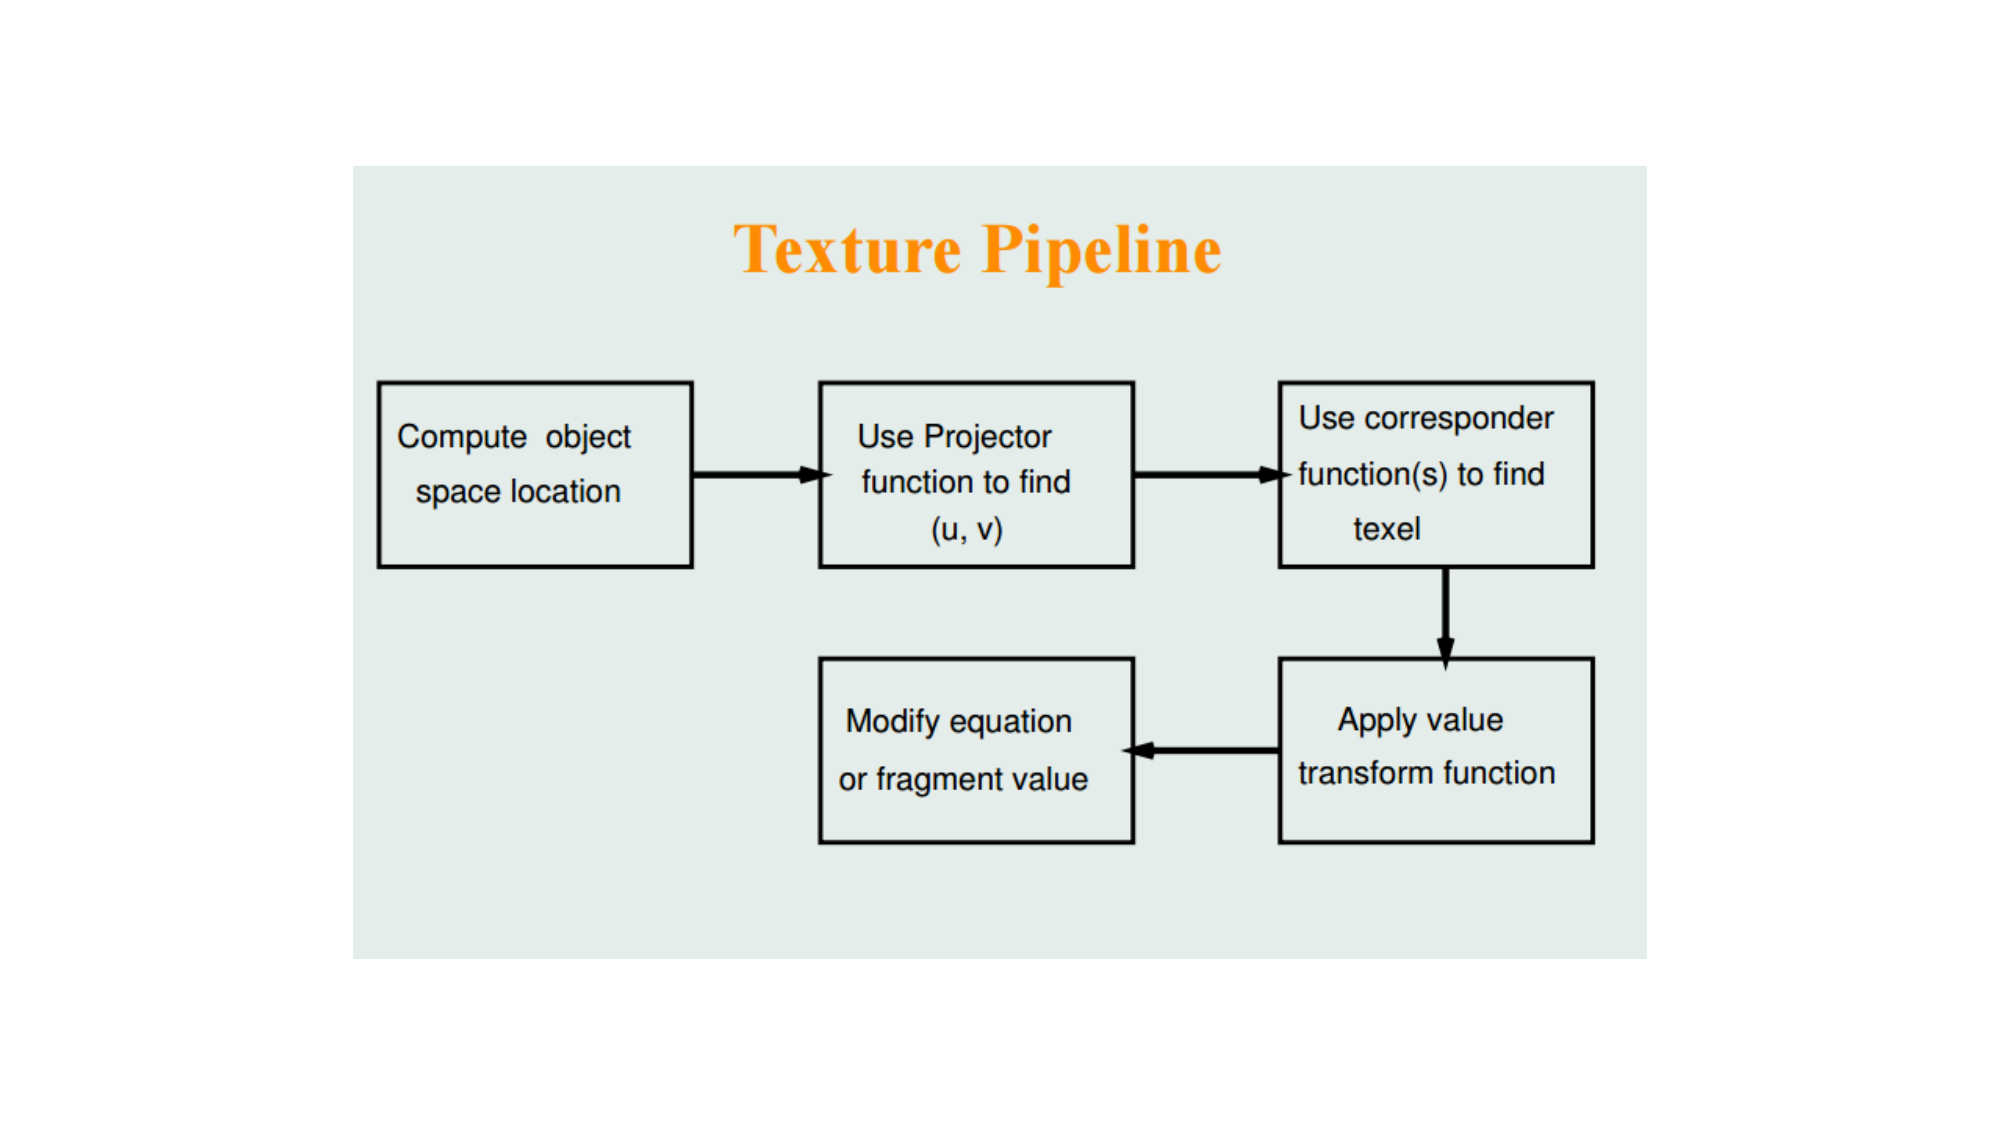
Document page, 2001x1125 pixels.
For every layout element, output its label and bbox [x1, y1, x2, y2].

picture [353, 166, 1647, 959]
